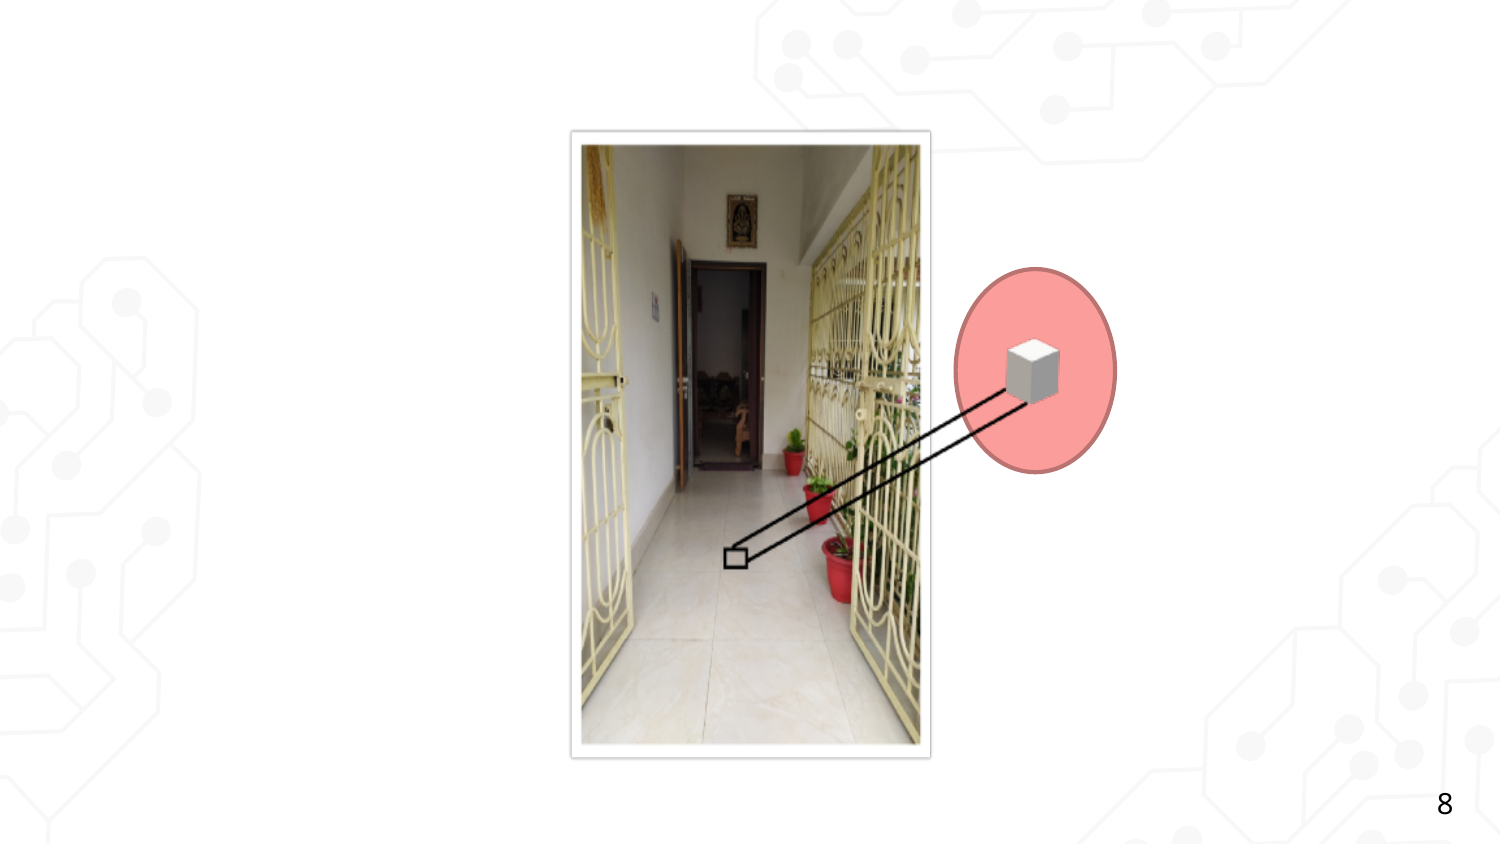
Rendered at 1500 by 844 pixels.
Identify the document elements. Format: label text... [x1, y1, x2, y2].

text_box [298, 120, 1438, 775]
text_box 8 [1422, 778, 1479, 828]
